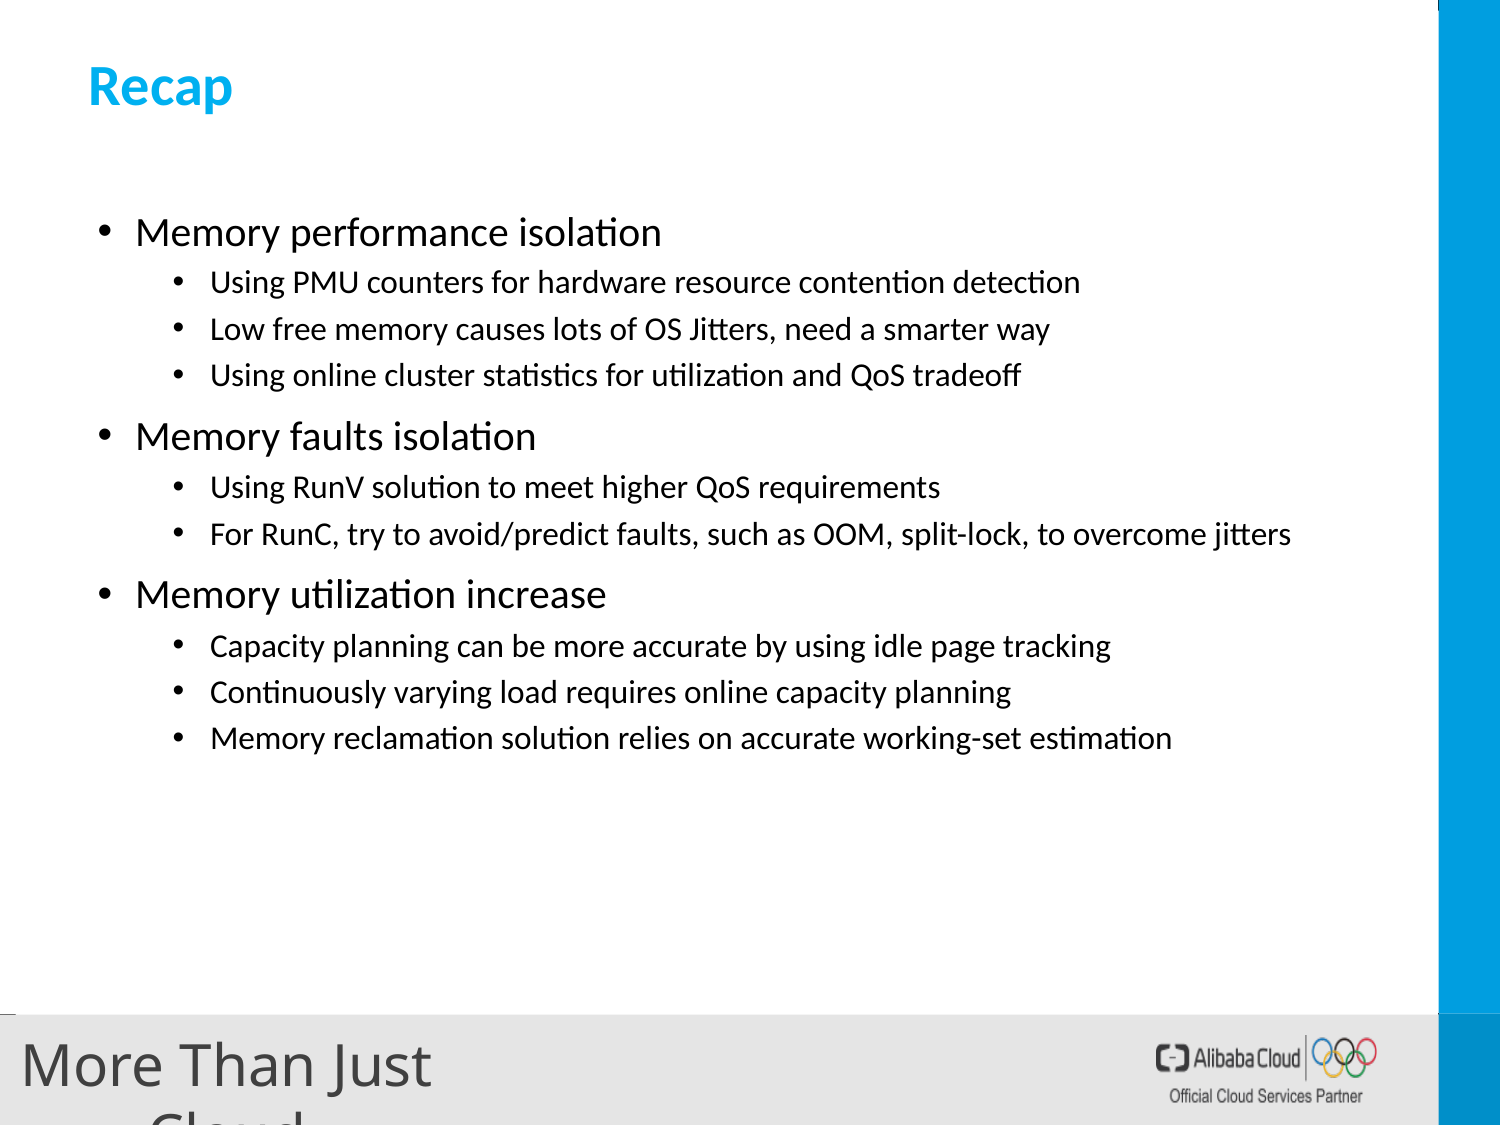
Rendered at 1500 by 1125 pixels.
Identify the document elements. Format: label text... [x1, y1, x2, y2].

text_box Recap [82, 44, 1283, 121]
text_box [1438, 0, 1500, 1013]
text_box [0, 1014, 1438, 1125]
text_box [1438, 1013, 1500, 1125]
text_box More Than Just Cloud [0, 1024, 499, 1125]
text_box Memory performance isolation Using PMU counters for hardware resource contention detection Low free memory causes lots of OS Jitters, need a smarter way Using online cluster statistics for utilization and QoS tradeoff Memory faults isolation Using RunV solution to meet higher QoS requirements For RunC, try to avoid/predict faults, such as OOM, split-lock, to overcome jitters Memory utilization increase Capacity planning can be more accurate by using idle page tracking Continuously varying load requires online capacity planning Memory reclamation solution relies on accurate working-set estimation [82, 202, 1377, 999]
picture [1156, 1035, 1377, 1104]
